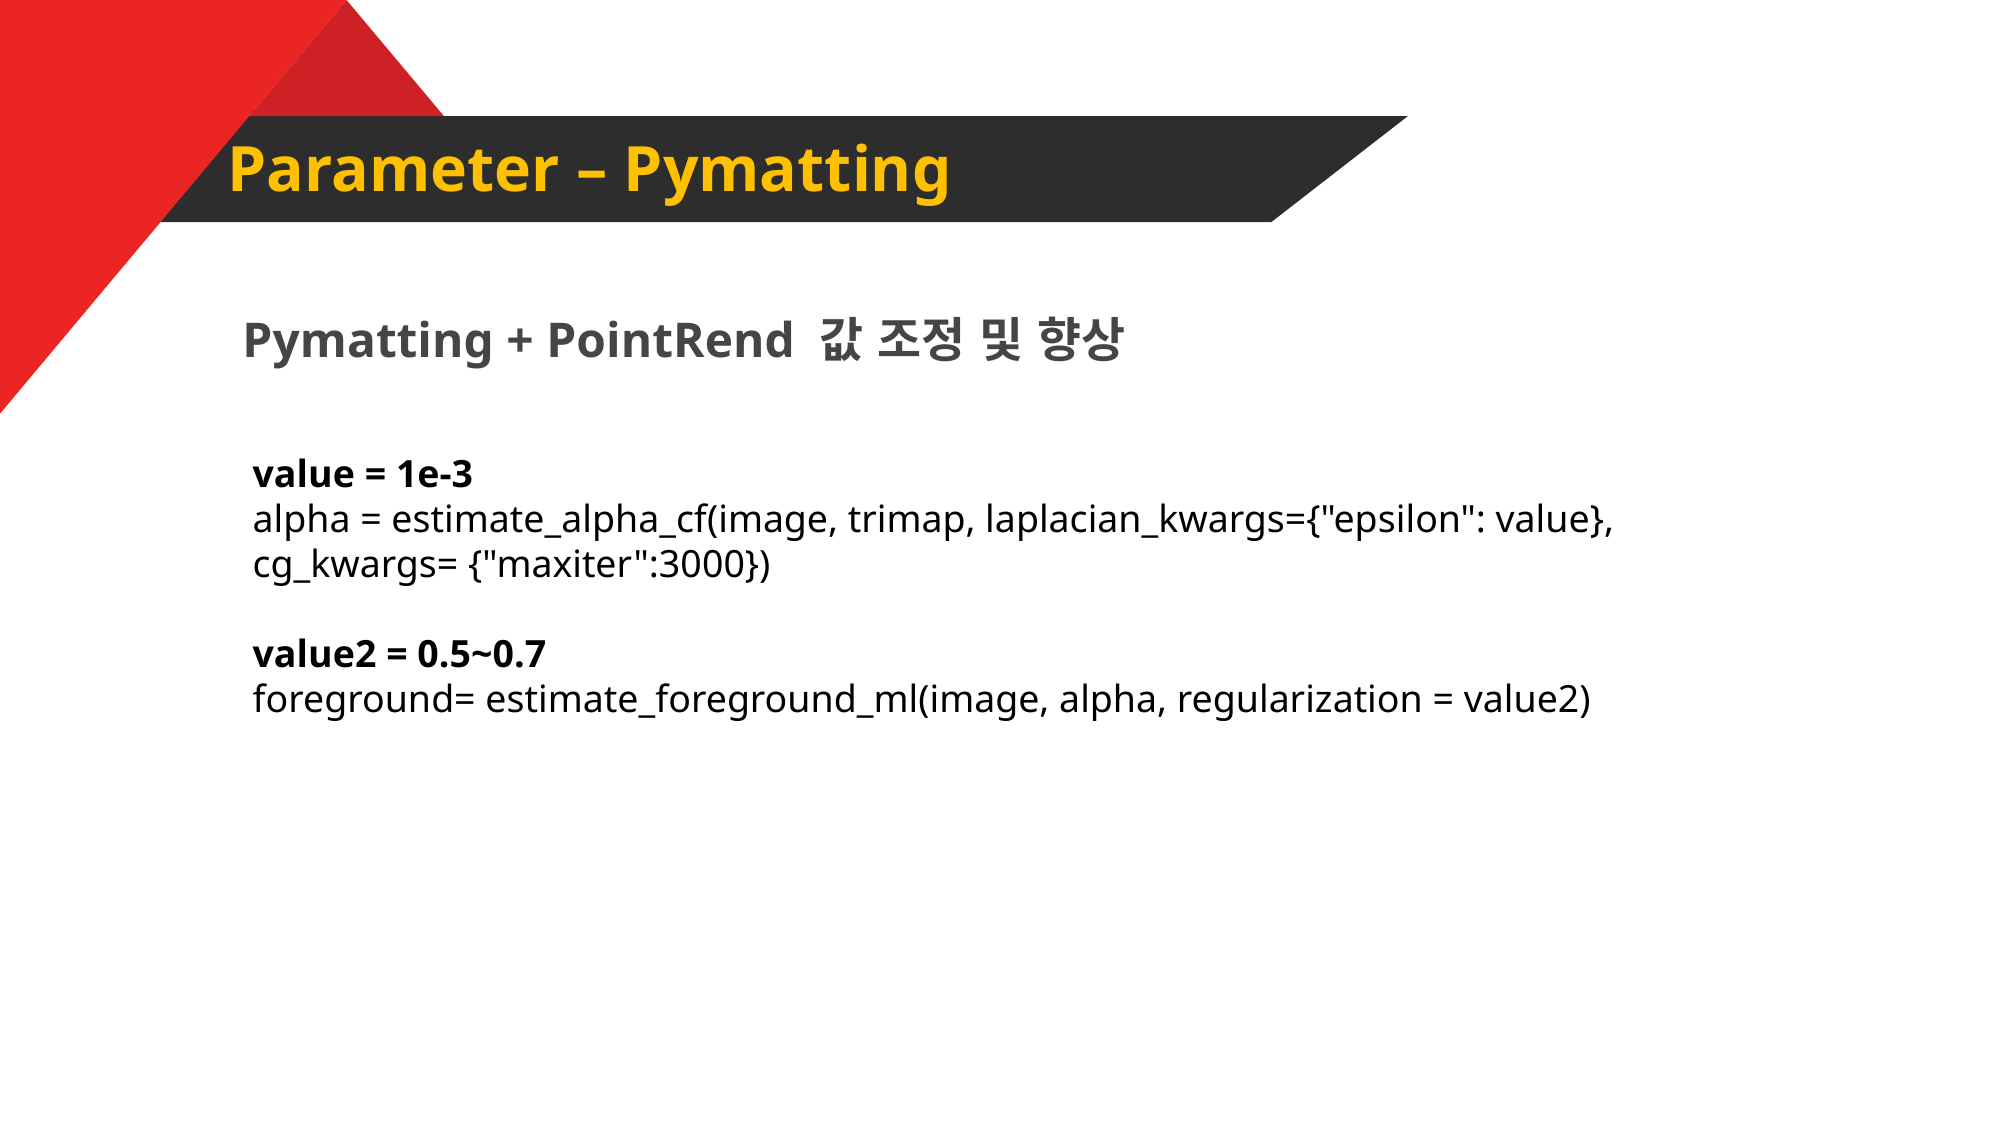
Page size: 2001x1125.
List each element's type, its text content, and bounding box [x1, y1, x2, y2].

text_box value = 1e-3 alpha = estimate_alpha_cf(image, trimap, laplacian_kwargs={"epsilon": value}, cg_kwargs= {"maxiter":3000}) value2 = 0.5~0.7 foreground= estimate_foreground_ml(image, alpha, regularization = value2) [237, 398, 1983, 728]
text_box Parameter – Pymatting [212, 121, 968, 212]
text_box [161, 116, 1408, 223]
text_box Pymatting + PointRend 값 조정 및 향상 [223, 301, 1145, 374]
text_box [250, 0, 444, 117]
text_box [0, 0, 347, 414]
